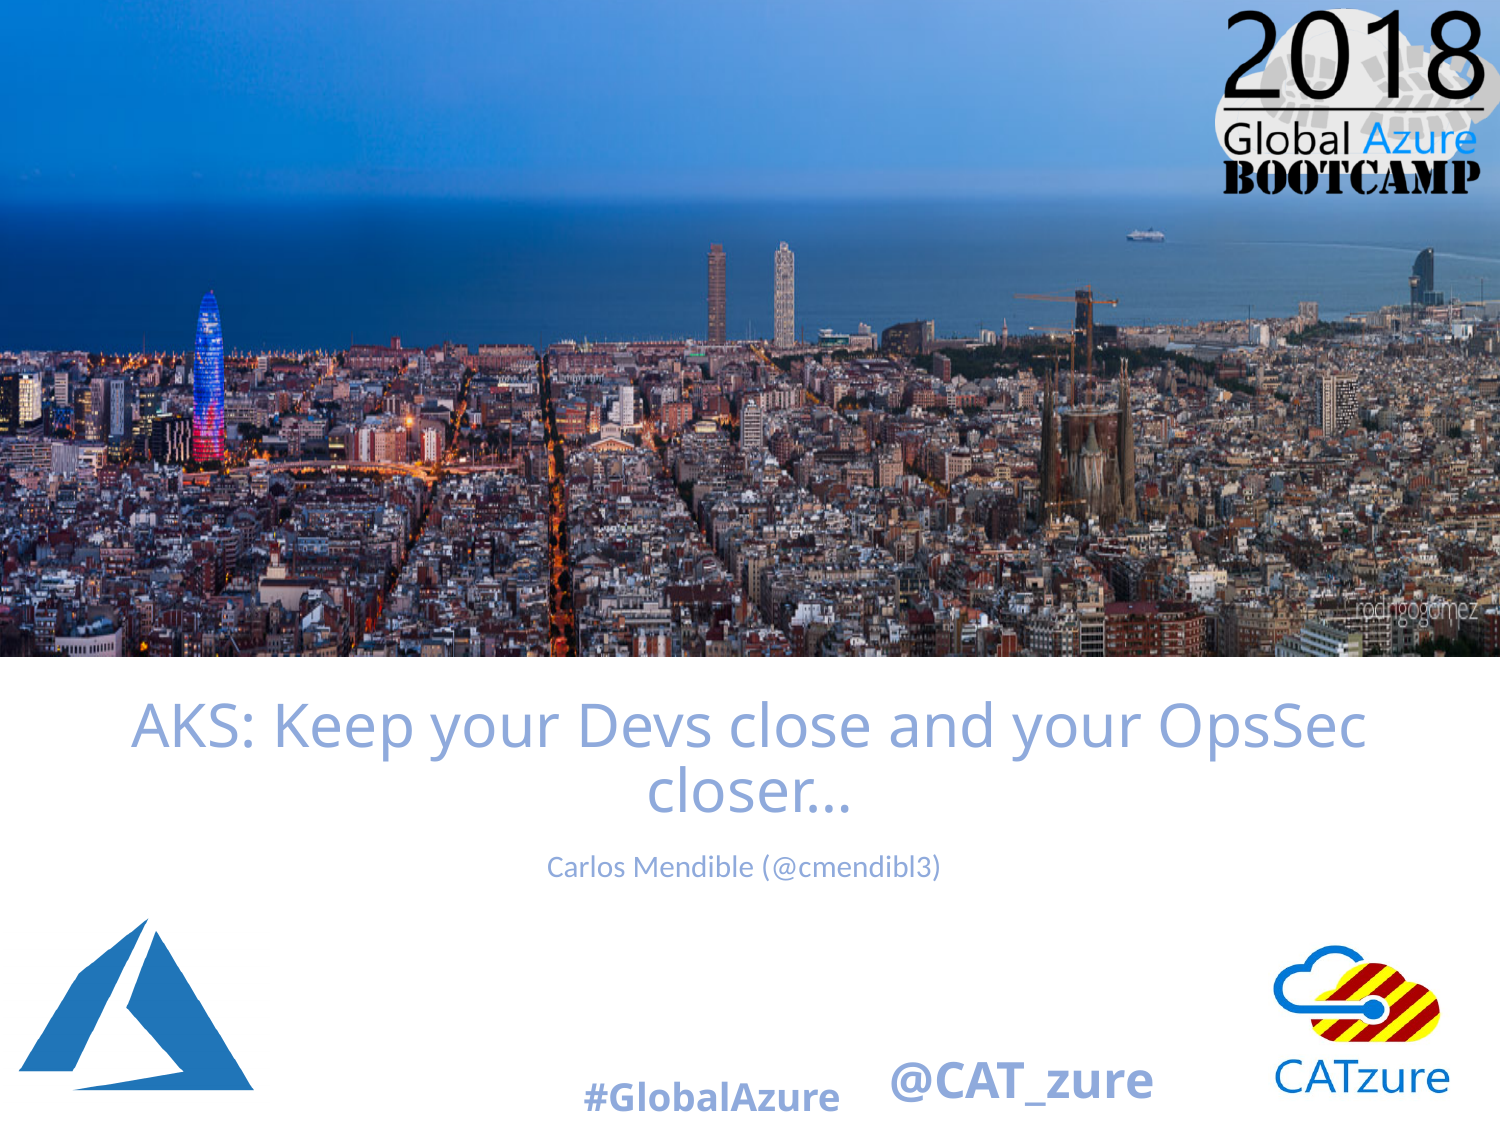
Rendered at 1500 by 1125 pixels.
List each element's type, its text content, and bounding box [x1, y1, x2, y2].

picture [3, 927, 270, 1103]
title AKS: Keep your Devs close and your OpsSec closer… [5, 687, 1495, 834]
picture [0, 0, 1500, 657]
list Carlos Mendible (@cmendibl3) [0, 843, 1490, 927]
picture [1238, 927, 1490, 1125]
